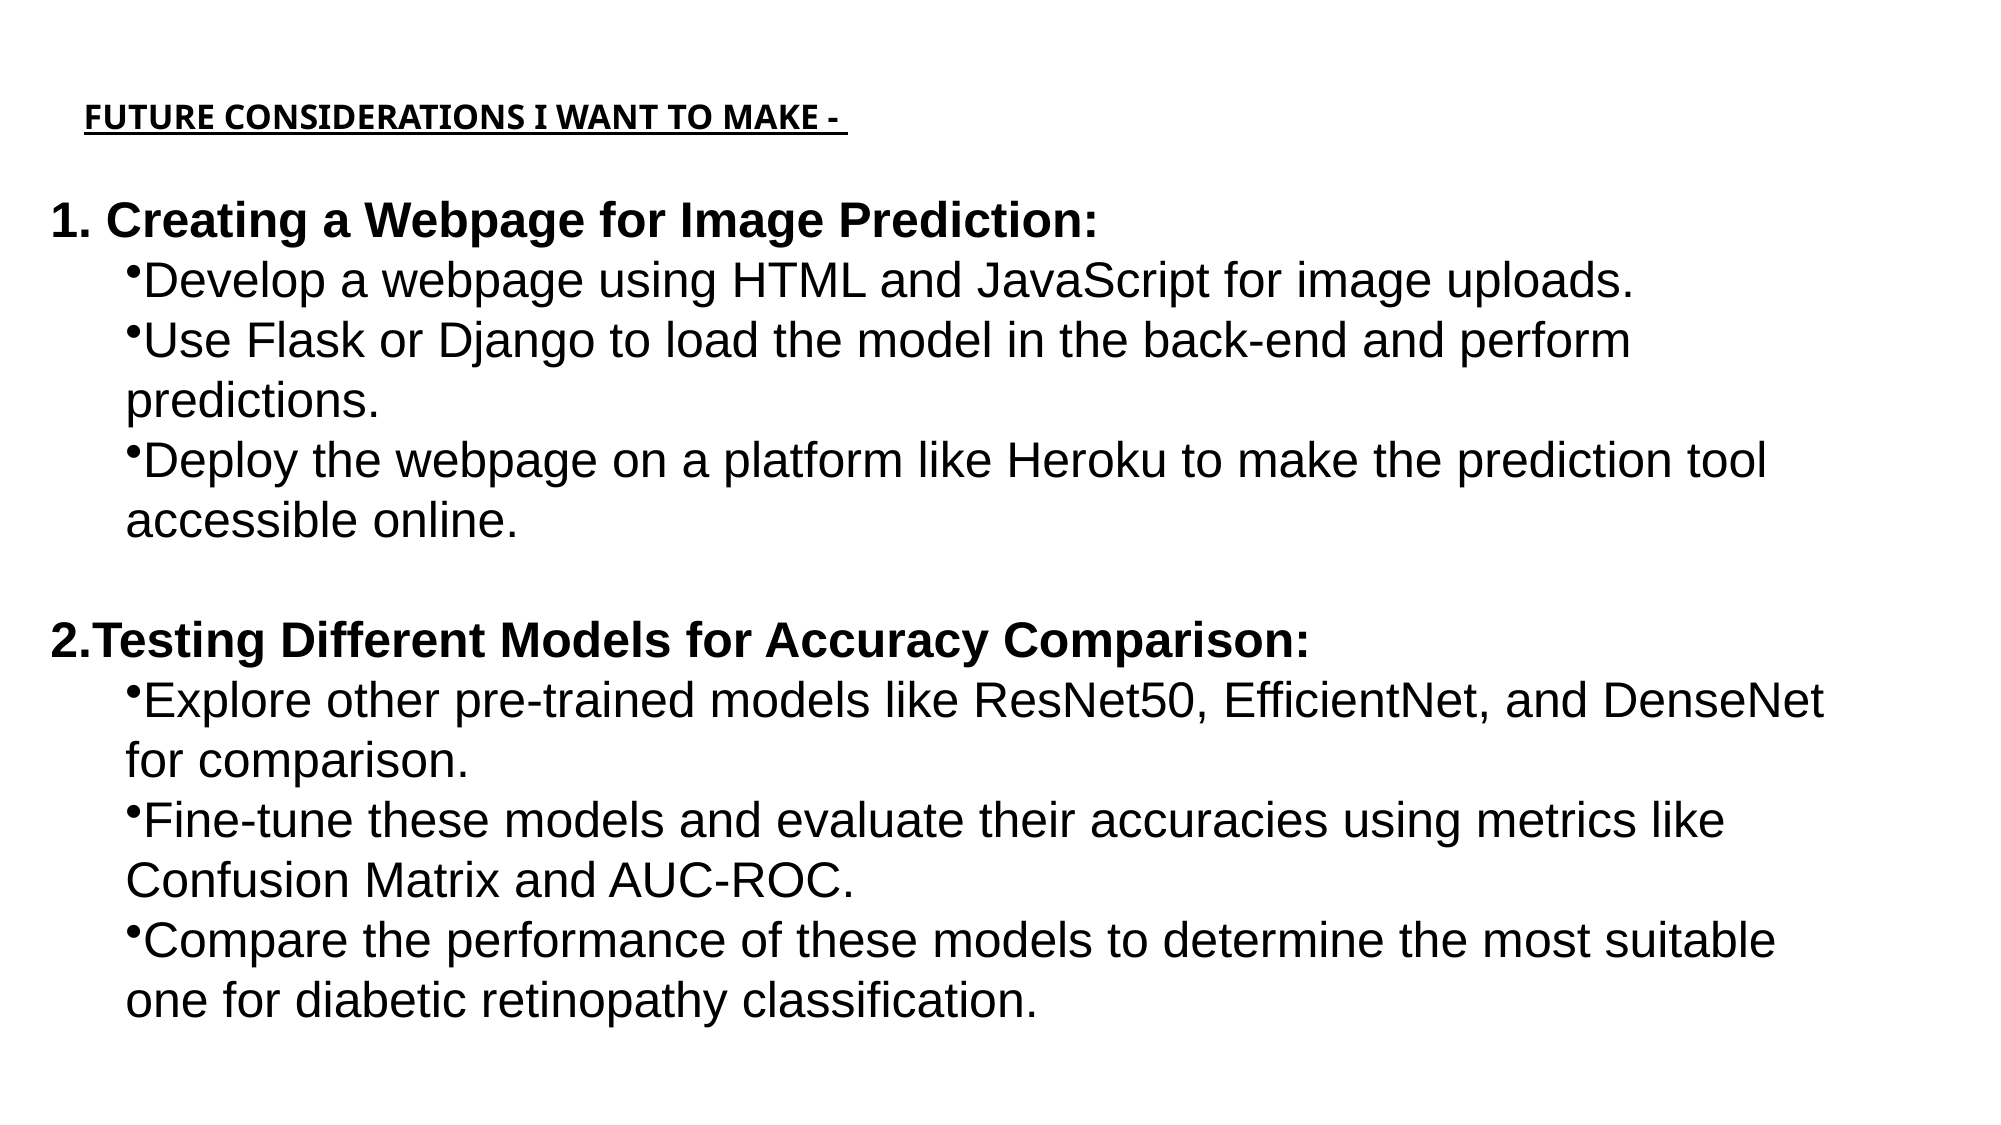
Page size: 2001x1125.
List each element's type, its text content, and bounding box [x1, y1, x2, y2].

title FUTURE CONSIDERATIONS I WANT TO MAKE - [68, 92, 1932, 145]
text_box 1. Creating a Webpage for Image Prediction: Develop a webpage using HTML and JavaScript for image uploads. Use Flask or Django to load the model in the back-end and perform predictions. Deploy the webpage on a platform like Heroku to make the prediction tool accessible online. 2.Testing Different Models for Accuracy Comparison: Explore other pre-trained models like ResNet50, EfficientNet, and DenseNet for comparison. Fine-tune these models and evaluate their accuracies using metrics like Confusion Matrix and AUC-ROC. Compare the performance of these models to determine the most suitable one for diabetic retinopathy classification. [35, 179, 1868, 1080]
